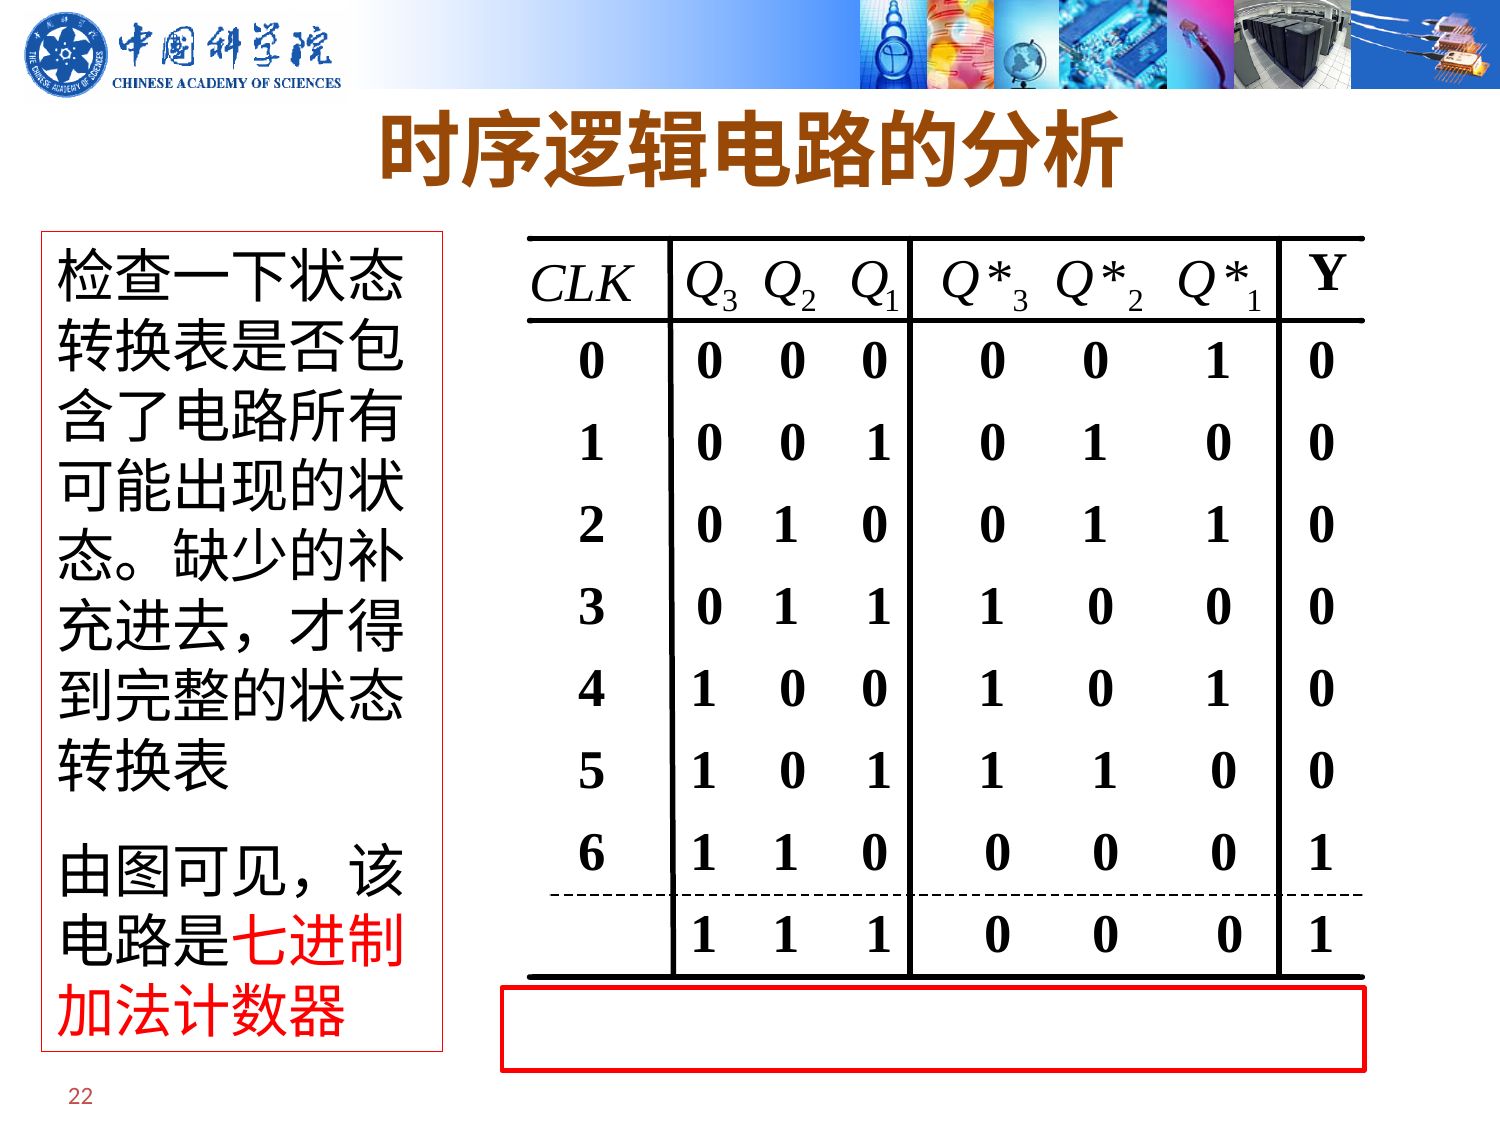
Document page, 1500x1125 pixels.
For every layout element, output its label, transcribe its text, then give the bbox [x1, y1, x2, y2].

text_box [441, 219, 1420, 1106]
picture [23, 10, 349, 102]
text_box 检查一下状态转换表是否包含了电路所有可能出现的状态。缺少的补充进去，才得到完整的状态转换表 由图可见，该电路是七进制加法计数器 [41, 231, 436, 1052]
picture [860, 0, 1500, 89]
title 时序逻辑电路的分析 [76, 90, 1427, 220]
